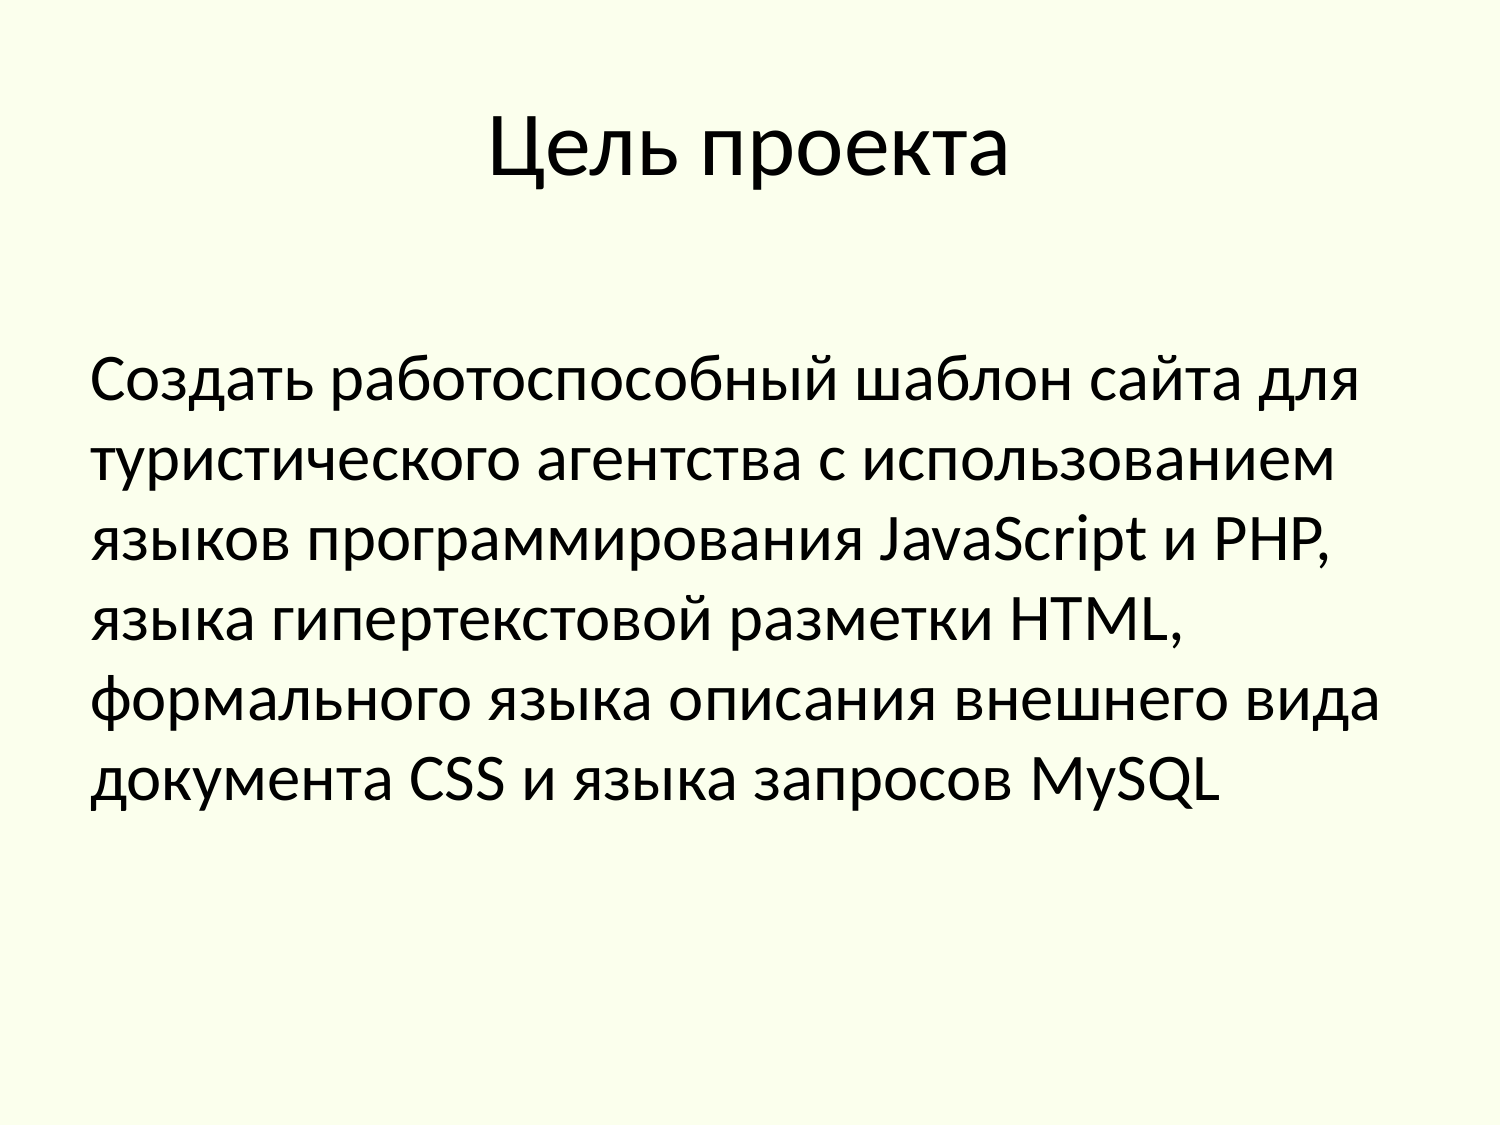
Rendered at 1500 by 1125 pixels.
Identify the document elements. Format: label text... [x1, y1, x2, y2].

list Создать работоспособный шаблон сайта для туристического агентства с использованием языков программирования JavaScript и PHP, языка гипертекстовой разметки HTML, формального языка описания внешнего вида документа CSS и языка запросов MySQL [75, 326, 1425, 823]
title Цель проекта [75, 45, 1425, 233]
